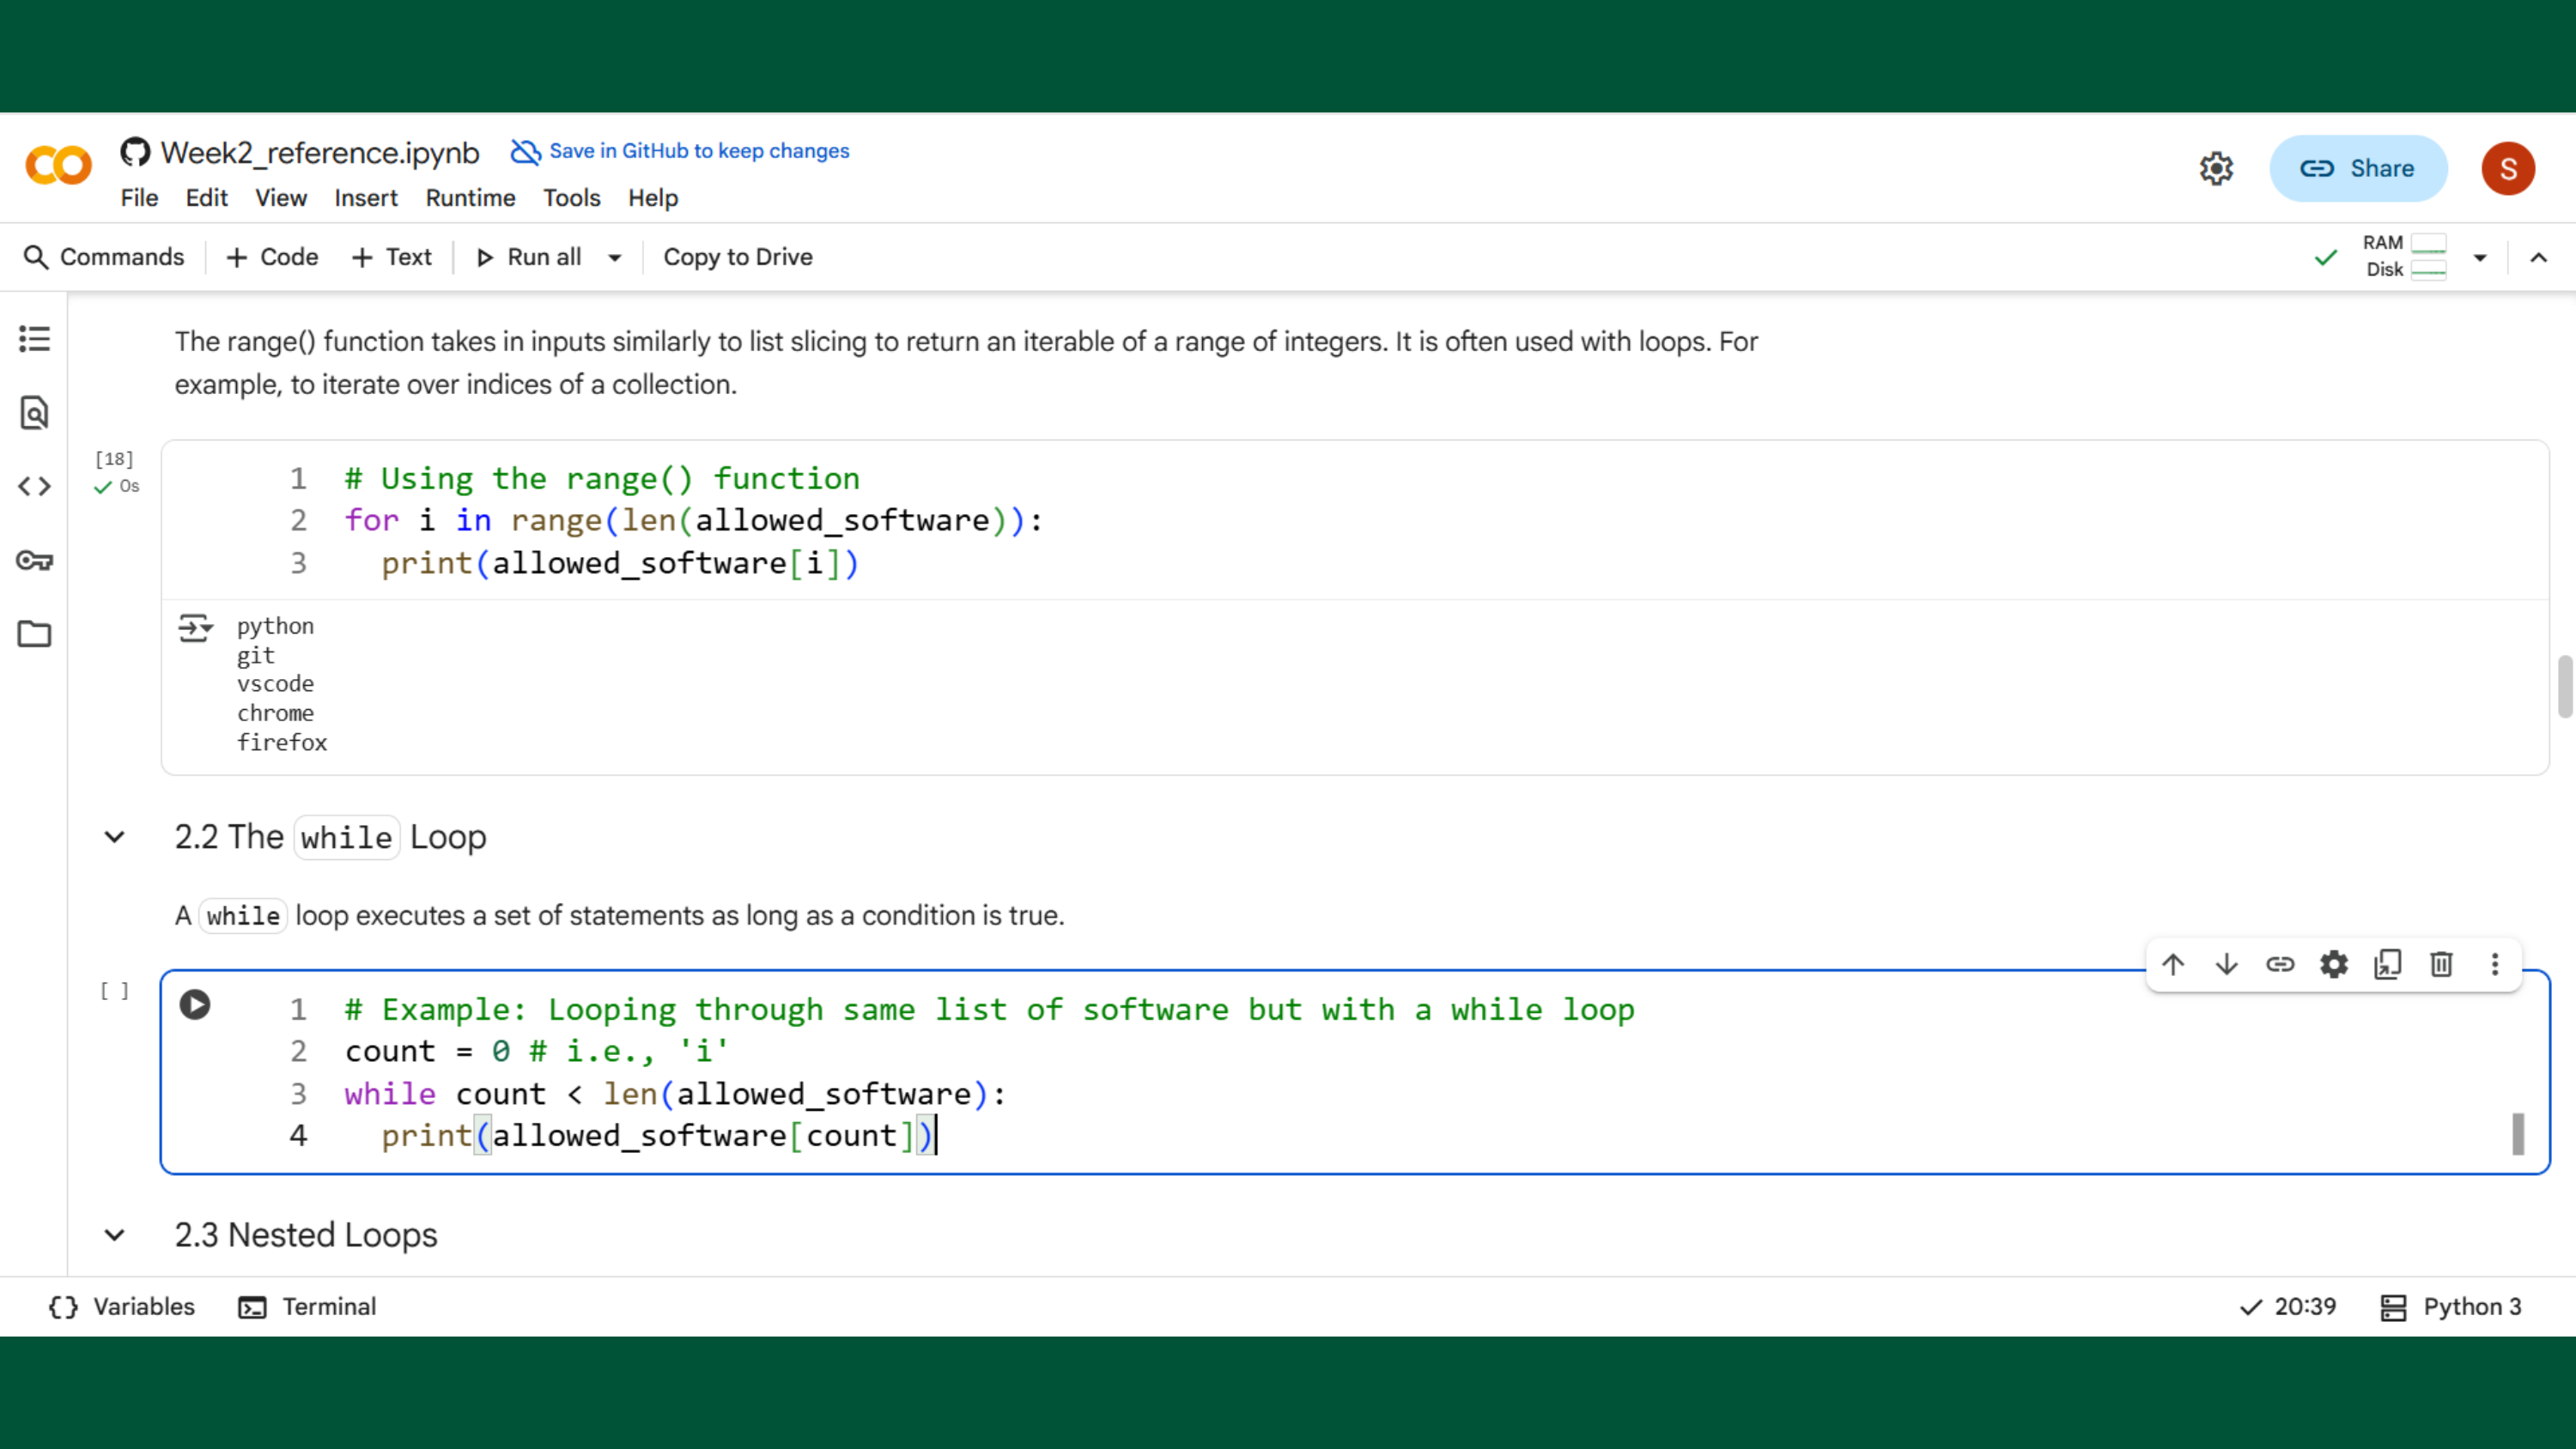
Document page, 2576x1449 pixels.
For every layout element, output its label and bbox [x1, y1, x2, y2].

text_box [0, 112, 2576, 1337]
